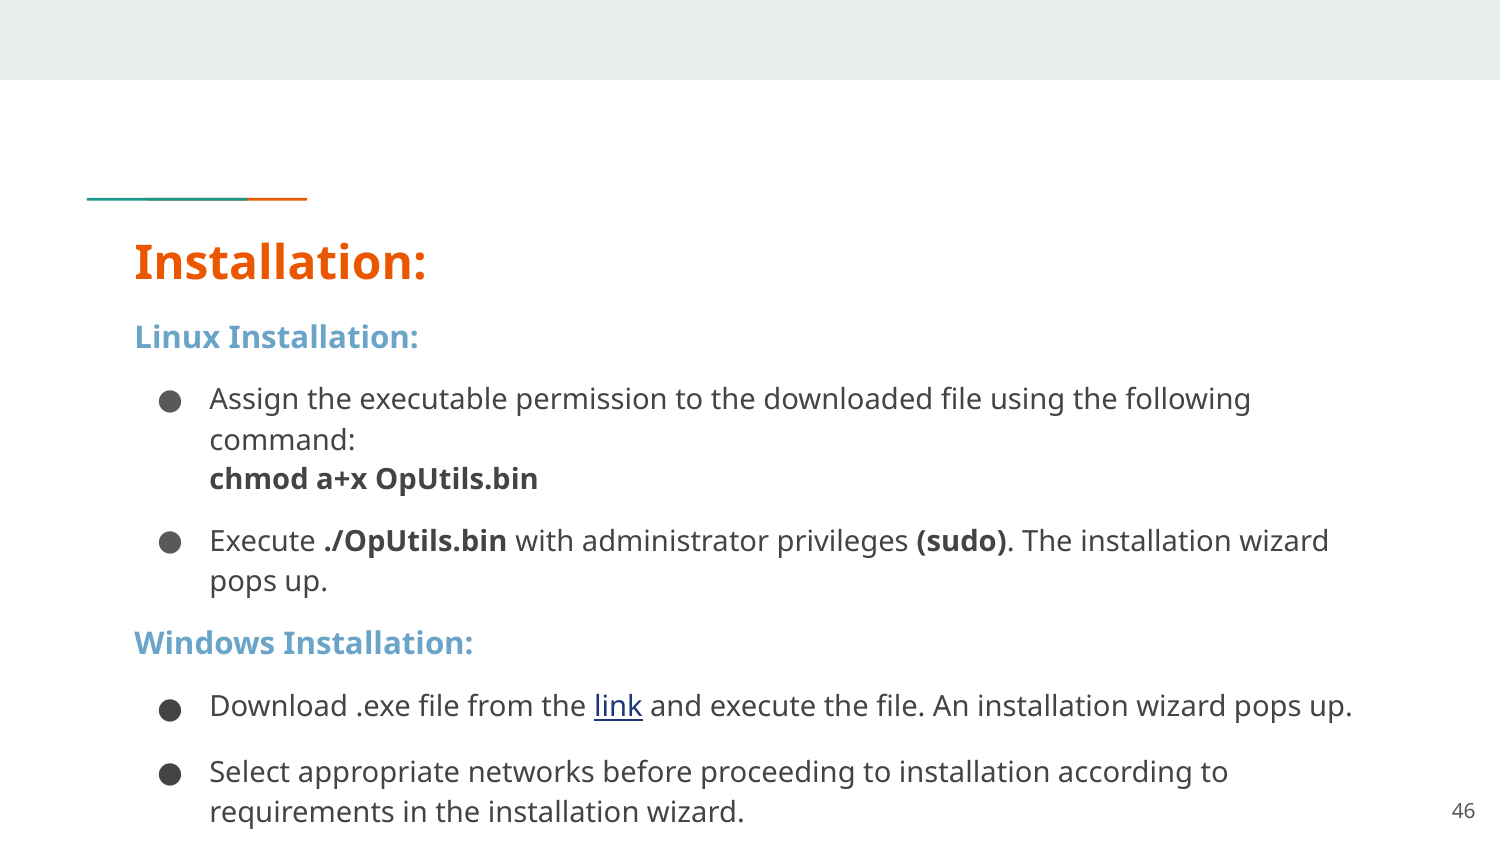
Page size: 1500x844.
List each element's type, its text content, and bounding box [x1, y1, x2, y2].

slide_number ‹#› [1400, 779, 1491, 844]
title Installation: [119, 216, 1381, 296]
list Linux Installation: Assign the executable permission to the downloaded file using the following command: chmod a+x OpUtils.bin Execute ./OpUtils.bin with administrator privileges (sudo). The installation wizard pops up. Windows Installation: Download .exe file from the link and execute the file. An installation wizard pops up. Select appropriate networks before proceeding to installation according to requirements in the installation wizard. The process is similar for both linux and windows from here. [119, 296, 1381, 770]
